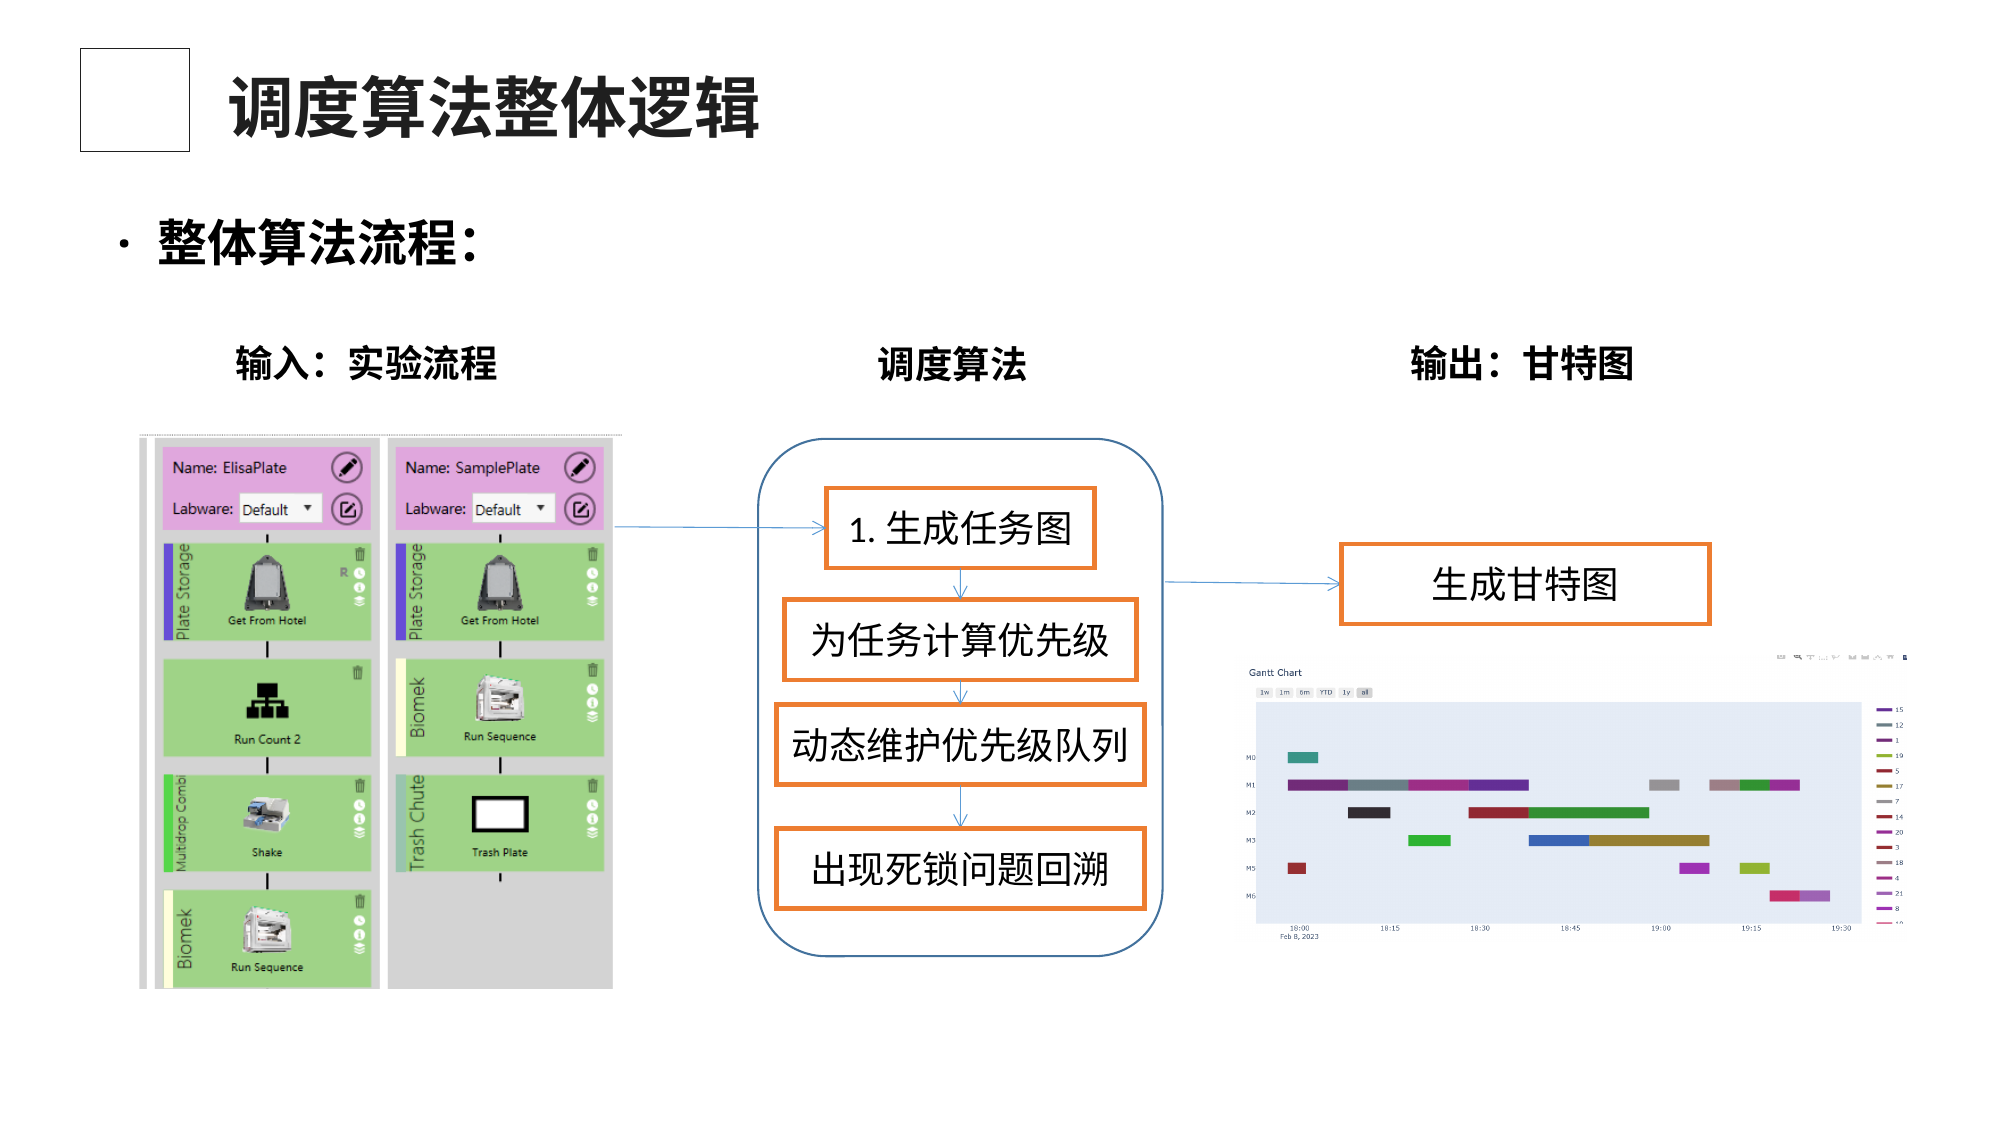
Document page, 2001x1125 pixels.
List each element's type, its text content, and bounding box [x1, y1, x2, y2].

picture [1234, 655, 1907, 942]
text_box · 整体算法流程： [103, 204, 1876, 280]
text_box 动态维护优先级队列 [775, 704, 1145, 786]
text_box 为任务计算优先级 [783, 599, 1137, 681]
text_box 出现死锁问题回溯 [775, 827, 1145, 909]
text_box [757, 437, 1164, 958]
text_box [80, 48, 190, 152]
text_box 输出：甘特图 [1395, 332, 1746, 389]
text_box 调度算法整体逻辑 [207, 48, 1967, 157]
text_box 1.生成任务图 [825, 487, 1095, 569]
text_box 生成甘特图 [1341, 543, 1711, 625]
text_box 调度算法 [862, 333, 1087, 390]
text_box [1165, 581, 1342, 585]
picture [139, 430, 622, 989]
text_box 输入：实验流程 [220, 332, 571, 389]
